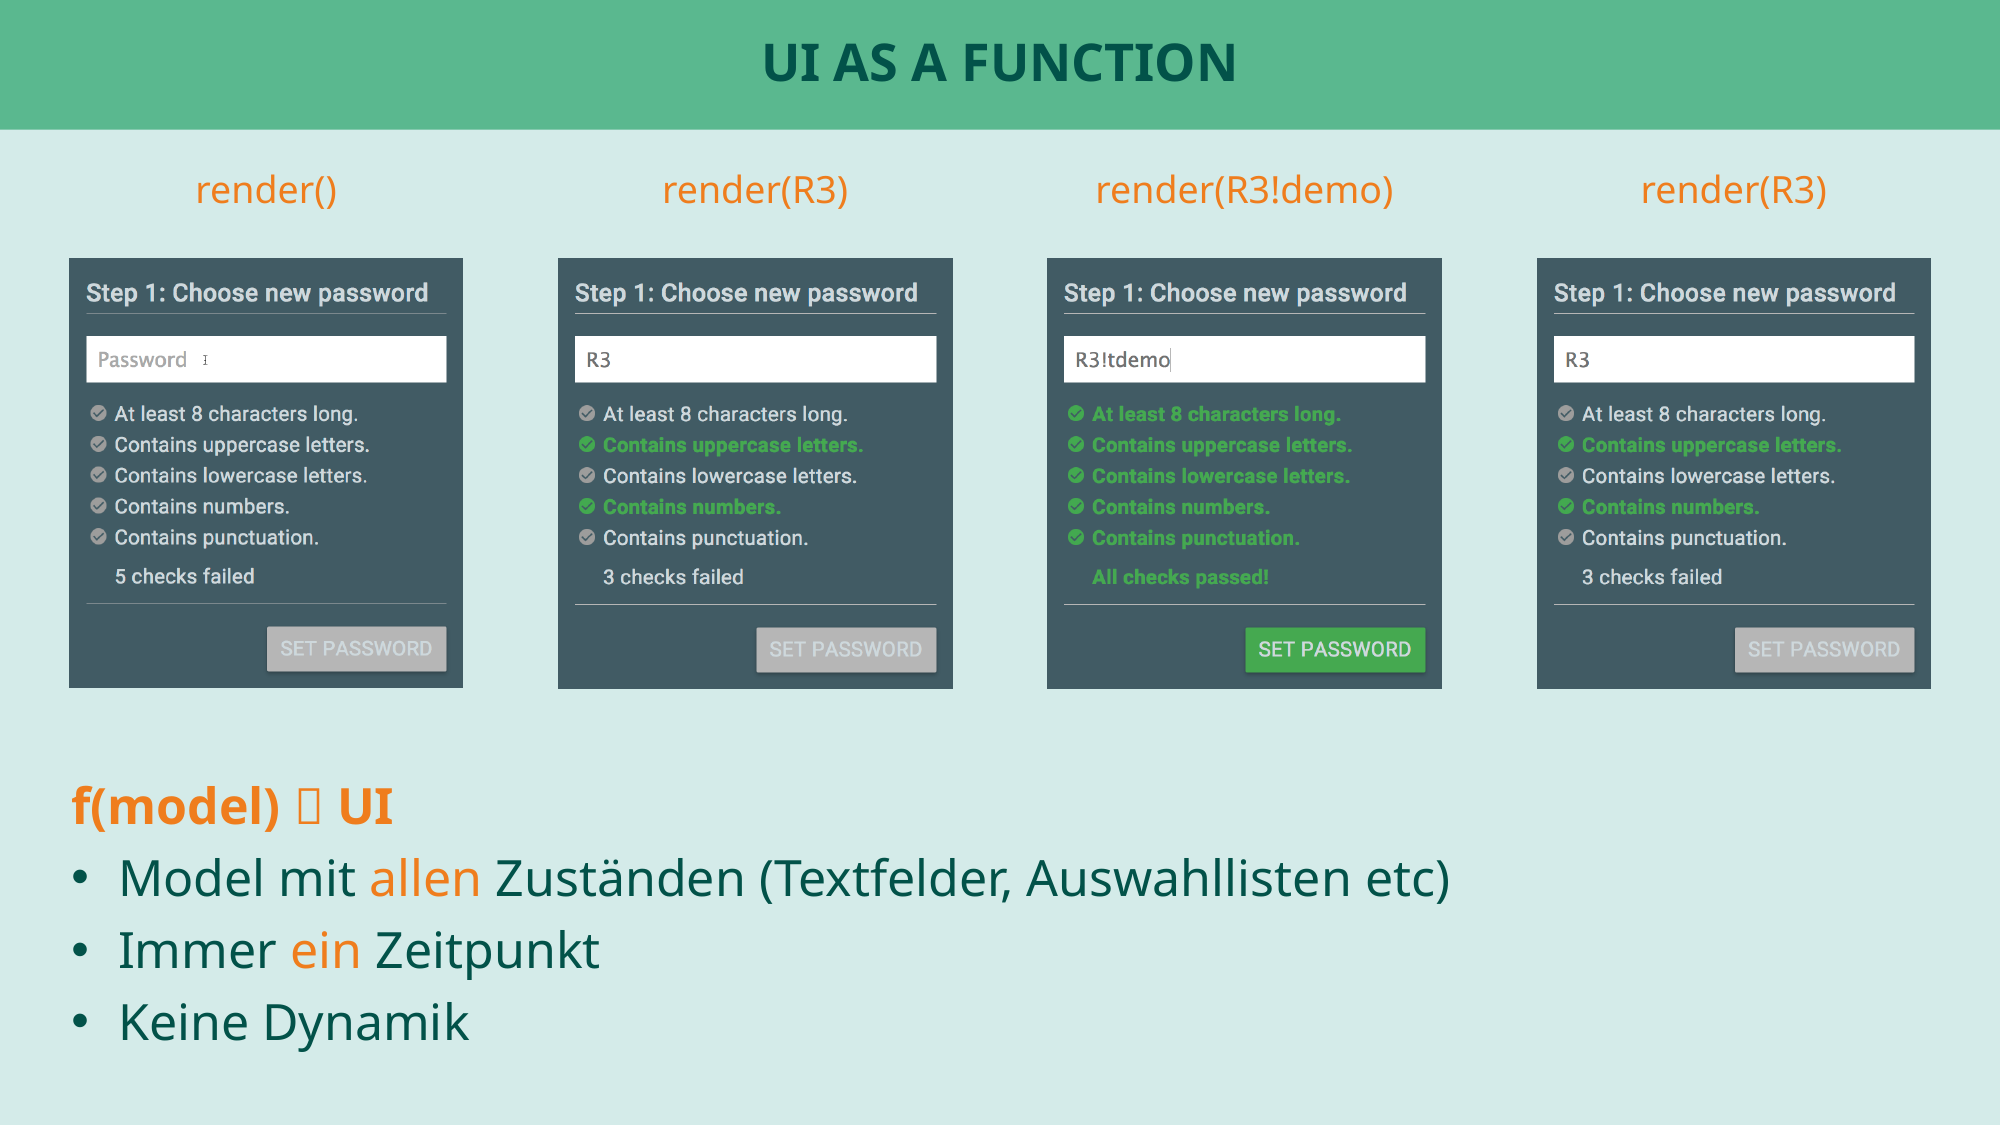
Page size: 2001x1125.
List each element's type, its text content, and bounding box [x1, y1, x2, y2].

text_box f(model)  UI Model mit allen Zuständen (Textfelder, Auswahllisten etc) Immer ein Zeitpunkt Keine Dynamik [56, 755, 1918, 1059]
title UI as a Function [0, 0, 2000, 130]
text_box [69, 158, 1931, 689]
